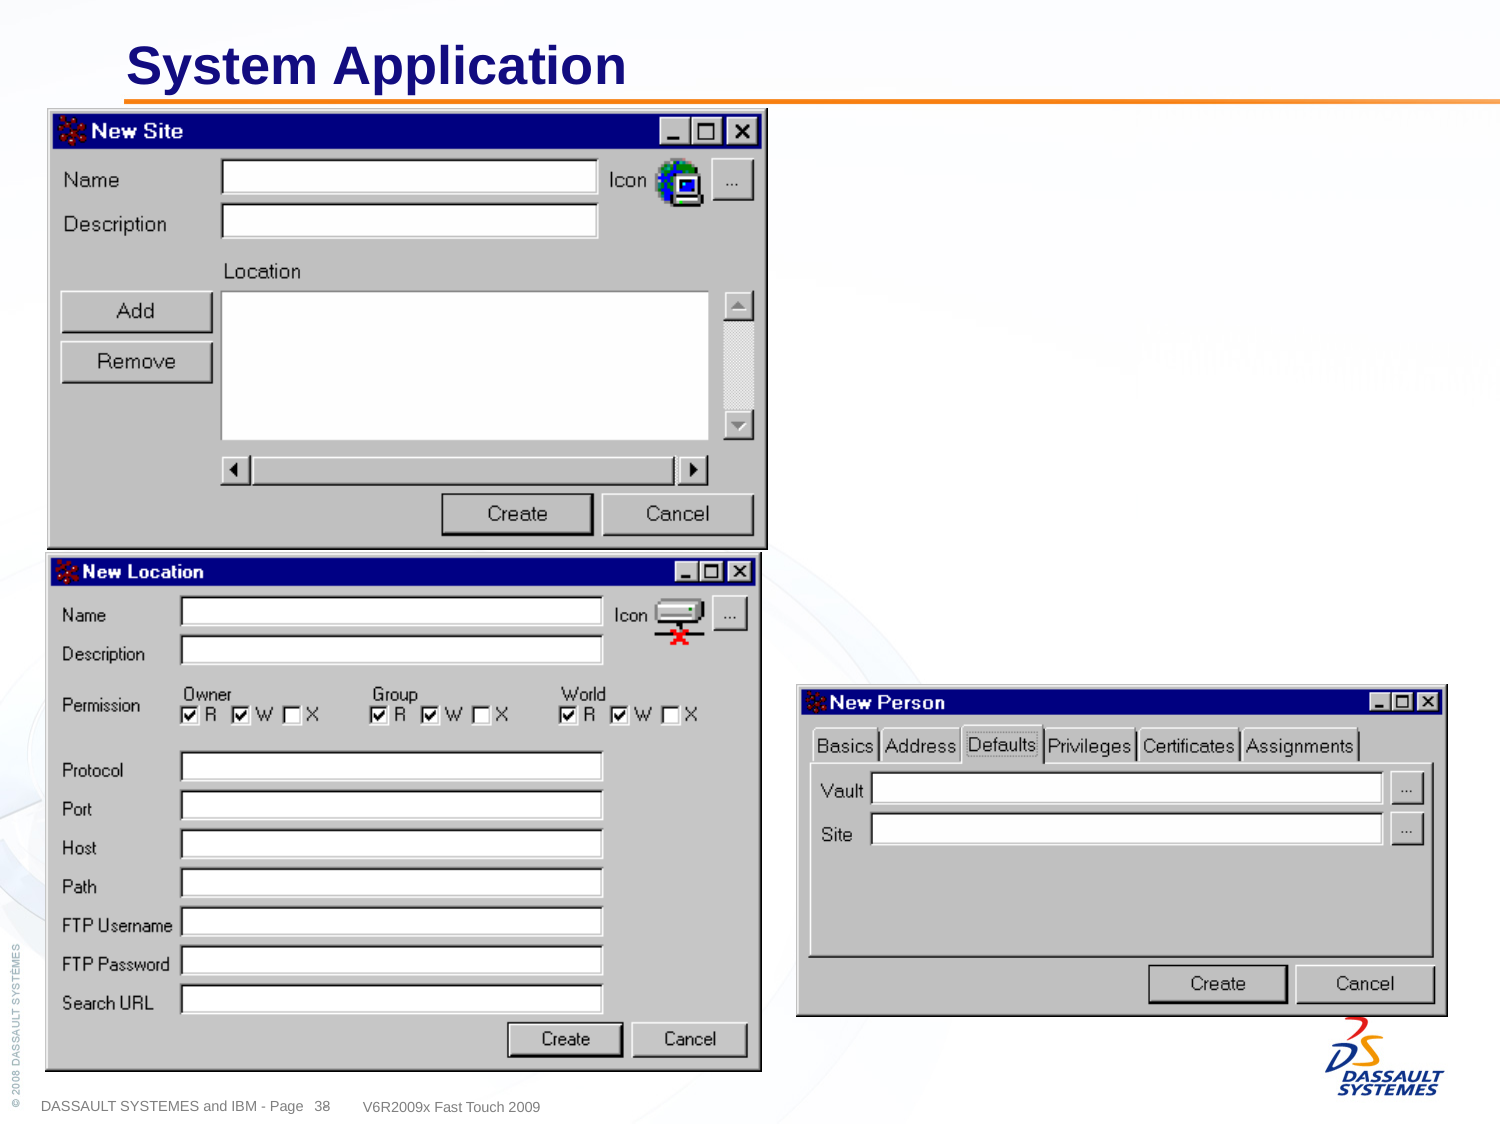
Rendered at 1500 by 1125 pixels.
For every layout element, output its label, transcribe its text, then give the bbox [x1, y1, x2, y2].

picture [0, 0, 1500, 1124]
title System Application [125, 22, 1476, 97]
